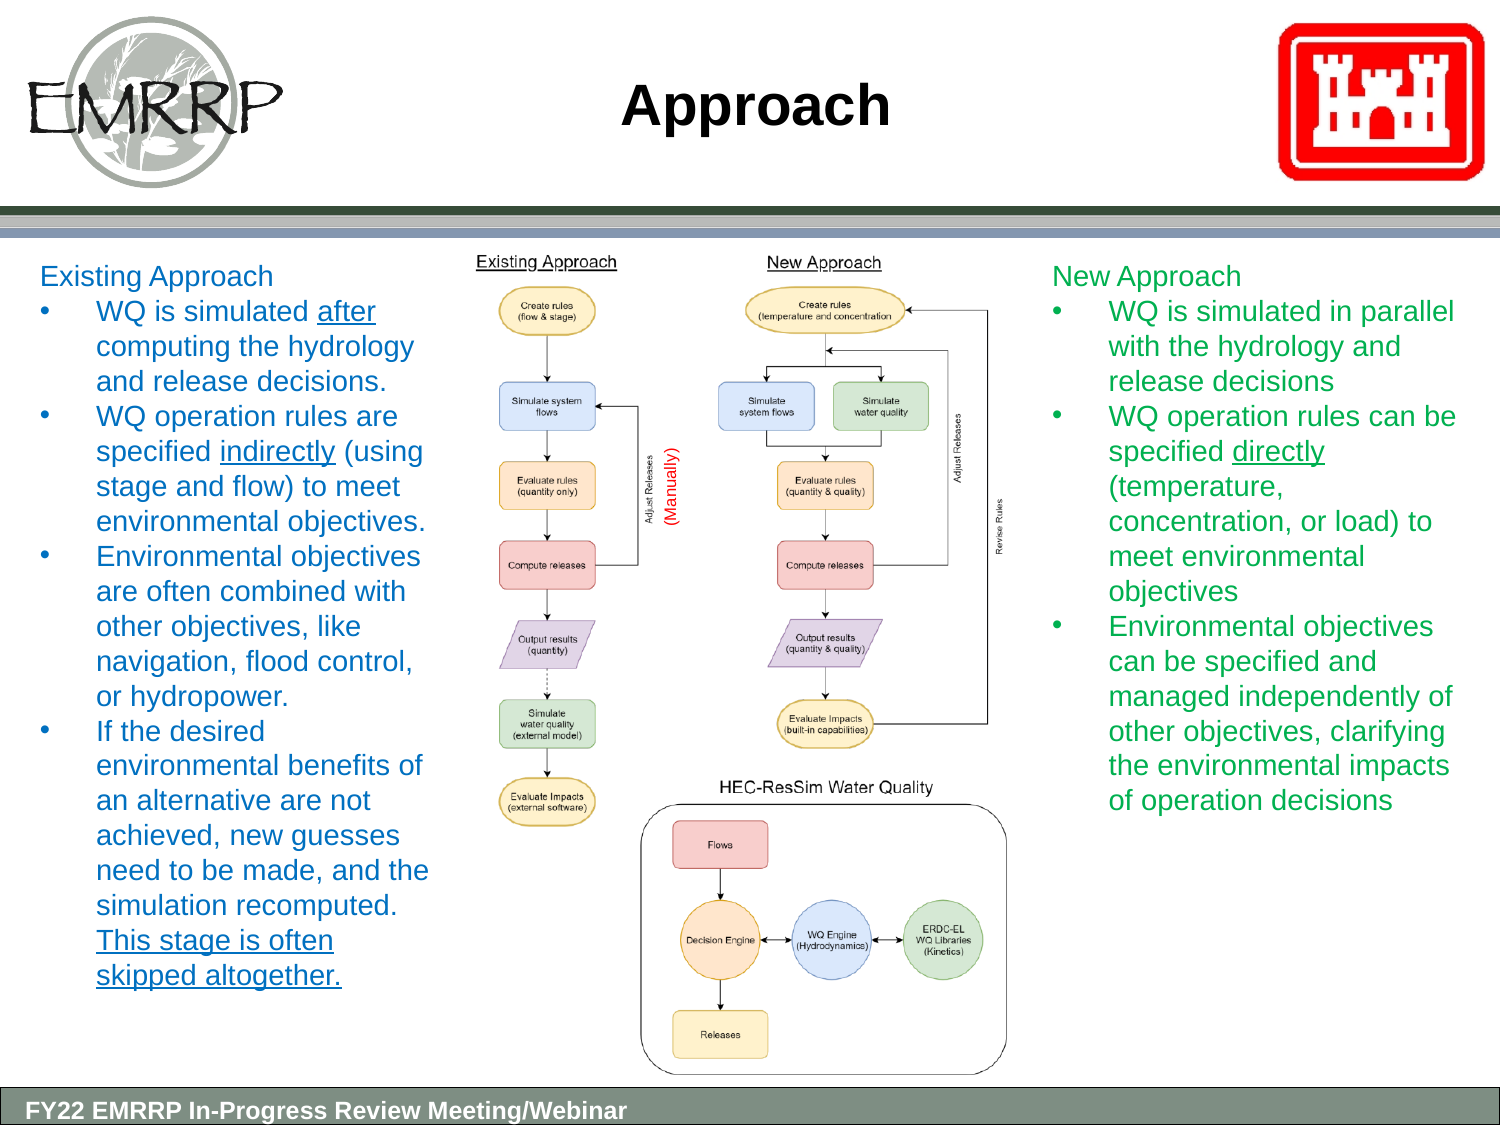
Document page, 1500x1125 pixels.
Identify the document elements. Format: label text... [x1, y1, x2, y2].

text_box New Approach WQ is simulated in parallel with the hydrology and release decisions WQ operation rules can be specified directly (temperature, concentration, or load) to meet environmental objectives Environmental objectives can be specified and managed independently of other objectives, clarifying the environmental impacts of operation decisions [1055, 249, 1475, 824]
text_box Existing Approach WQ is simulated after computing the hydrology and release decisions. WQ operation rules are specified indirectly (using stage and flow) to meet environmental objectives. Environmental objectives are often combined with other objectives, like navigation, flood control, or hydropower. If the desired environmental benefits of an alternative are not achieved, new guesses need to be made, and the simulation recomputed. This stage is often skipped altogether. [24, 249, 450, 999]
picture [0, 206, 1500, 238]
picture [1275, 21, 1488, 183]
title Approach [274, 26, 1238, 178]
picture [24, 12, 285, 191]
picture [466, 249, 1055, 1076]
